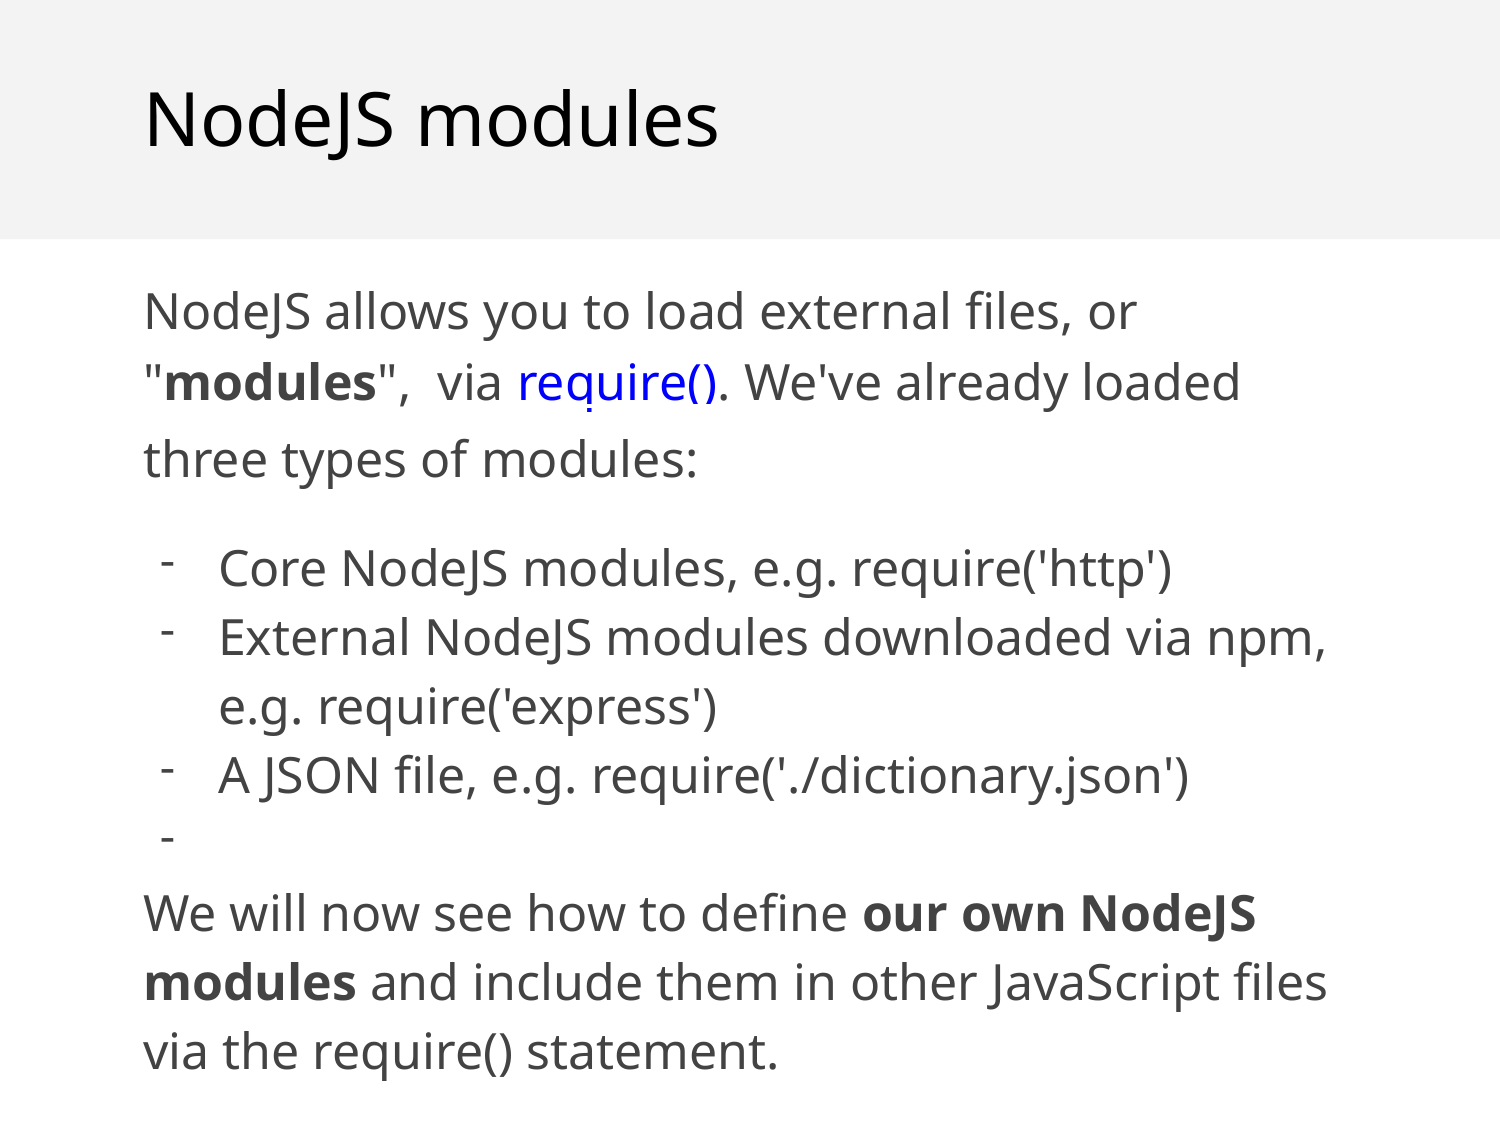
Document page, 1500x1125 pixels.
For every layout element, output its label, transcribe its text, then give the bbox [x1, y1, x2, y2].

text_box NodeJS allows you to load external files, or "modules", via require(). We've already loaded three types of modules: Core NodeJS modules, e.g. require('http') External NodeJS modules downloaded via npm, e.g. require('express') A JSON file, e.g. require('./dictionary.json') We will now see how to define our own NodeJS modules and include them in other JavaScript files via the require() statement. [128, 255, 1372, 1091]
text_box NodeJS modules [128, 56, 1372, 183]
